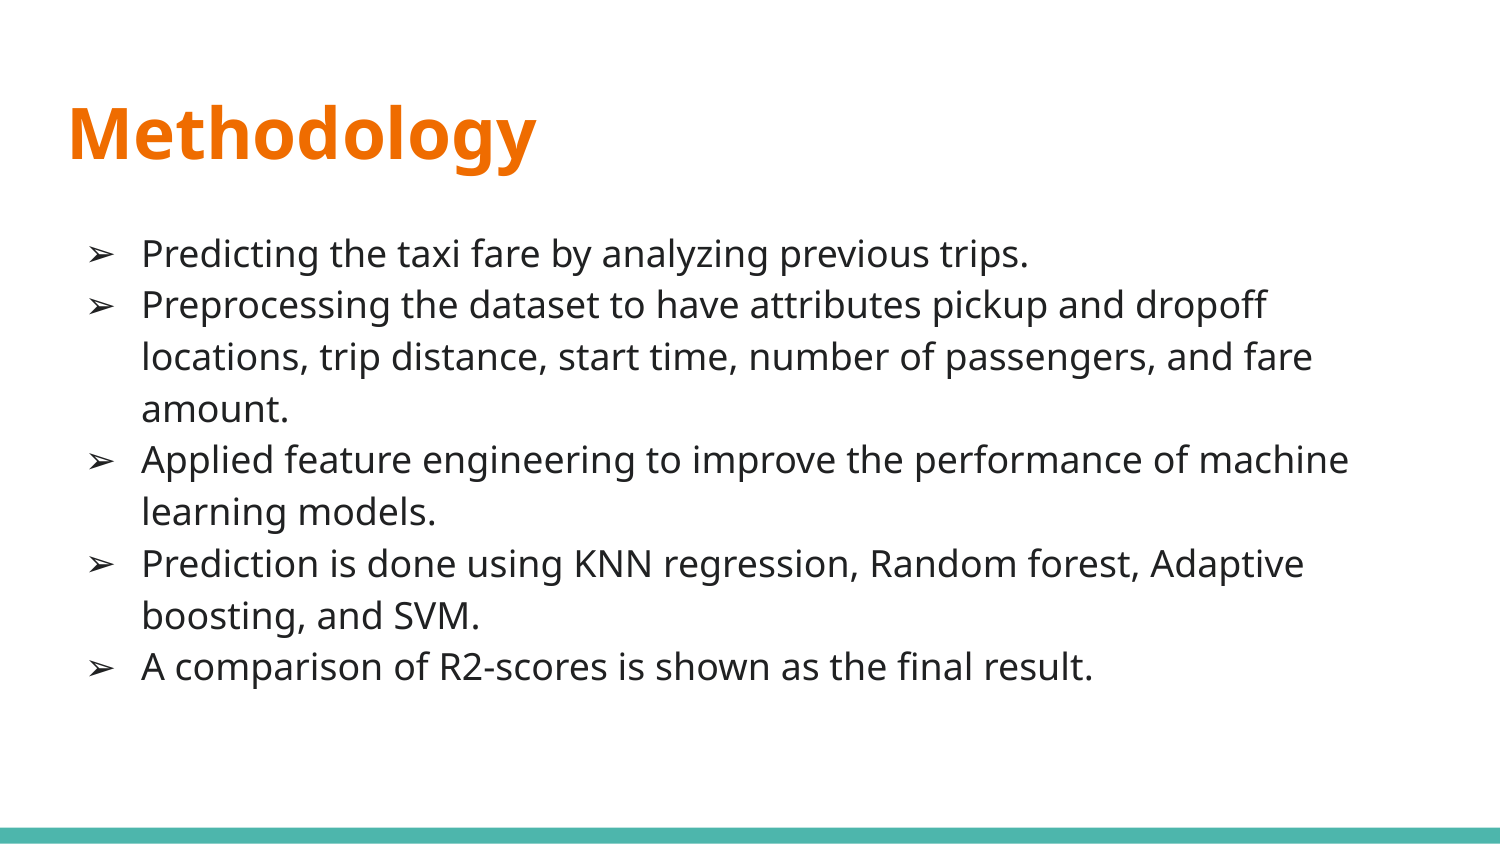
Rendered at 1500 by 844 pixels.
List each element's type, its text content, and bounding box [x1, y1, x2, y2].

title Methodology [51, 72, 1449, 189]
list Predicting the taxi fare by analyzing previous trips. Preprocessing the dataset to have attributes pickup and dropoff locations, trip distance, start time, number of passengers, and fare amount. Applied feature engineering to improve the performance of machine learning models. Prediction is done using KNN regression, Random forest, Adaptive boosting, and SVM. A comparison of R2-scores is shown as the final result. [51, 207, 1449, 750]
